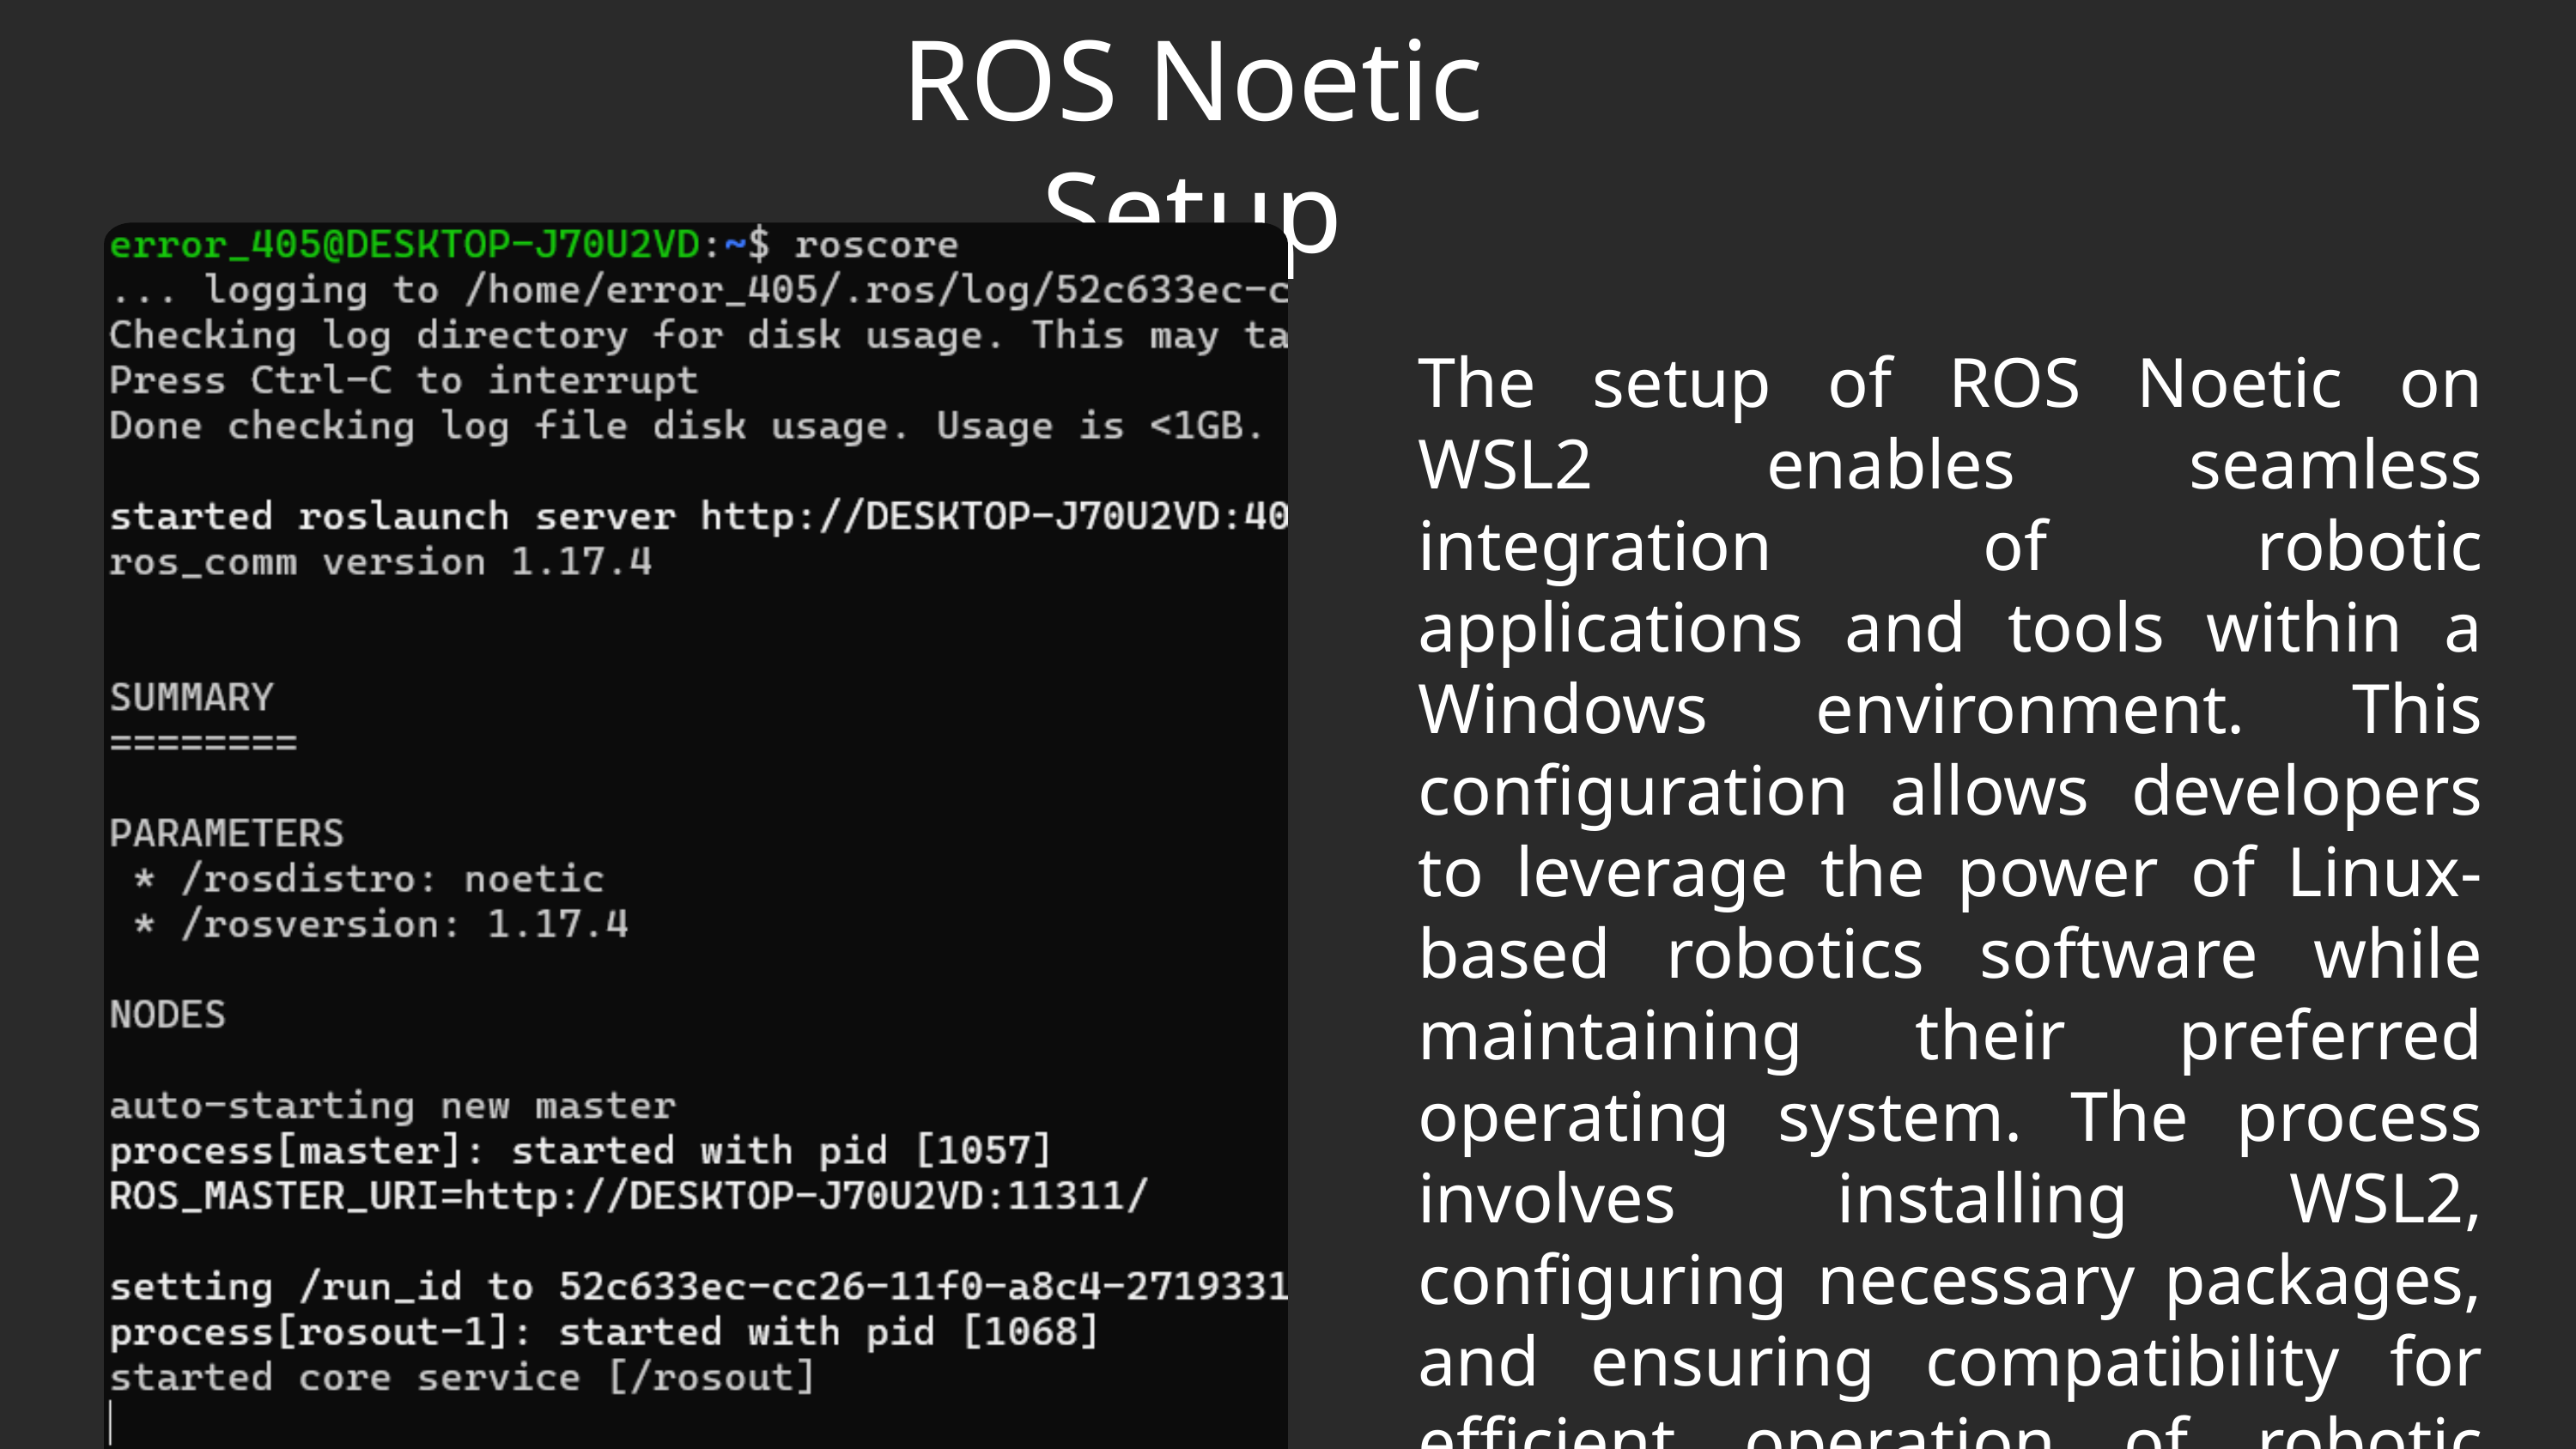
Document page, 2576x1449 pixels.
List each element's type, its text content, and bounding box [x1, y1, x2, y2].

text_box The setup of ROS Noetic on WSL2 enables seamless integration of robotic applications and tools within a Windows environment. This configuration allows developers to leverage the power of Linux-based robotics software while maintaining their preferred operating system. The process involves installing WSL2, configuring necessary packages, and ensuring compatibility for efficient operation of robotic simulations and data analysis tasks. [1418, 339, 2483, 1449]
text_box ROS Noetic Setup [805, 9, 1581, 276]
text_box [103, 222, 1289, 1449]
